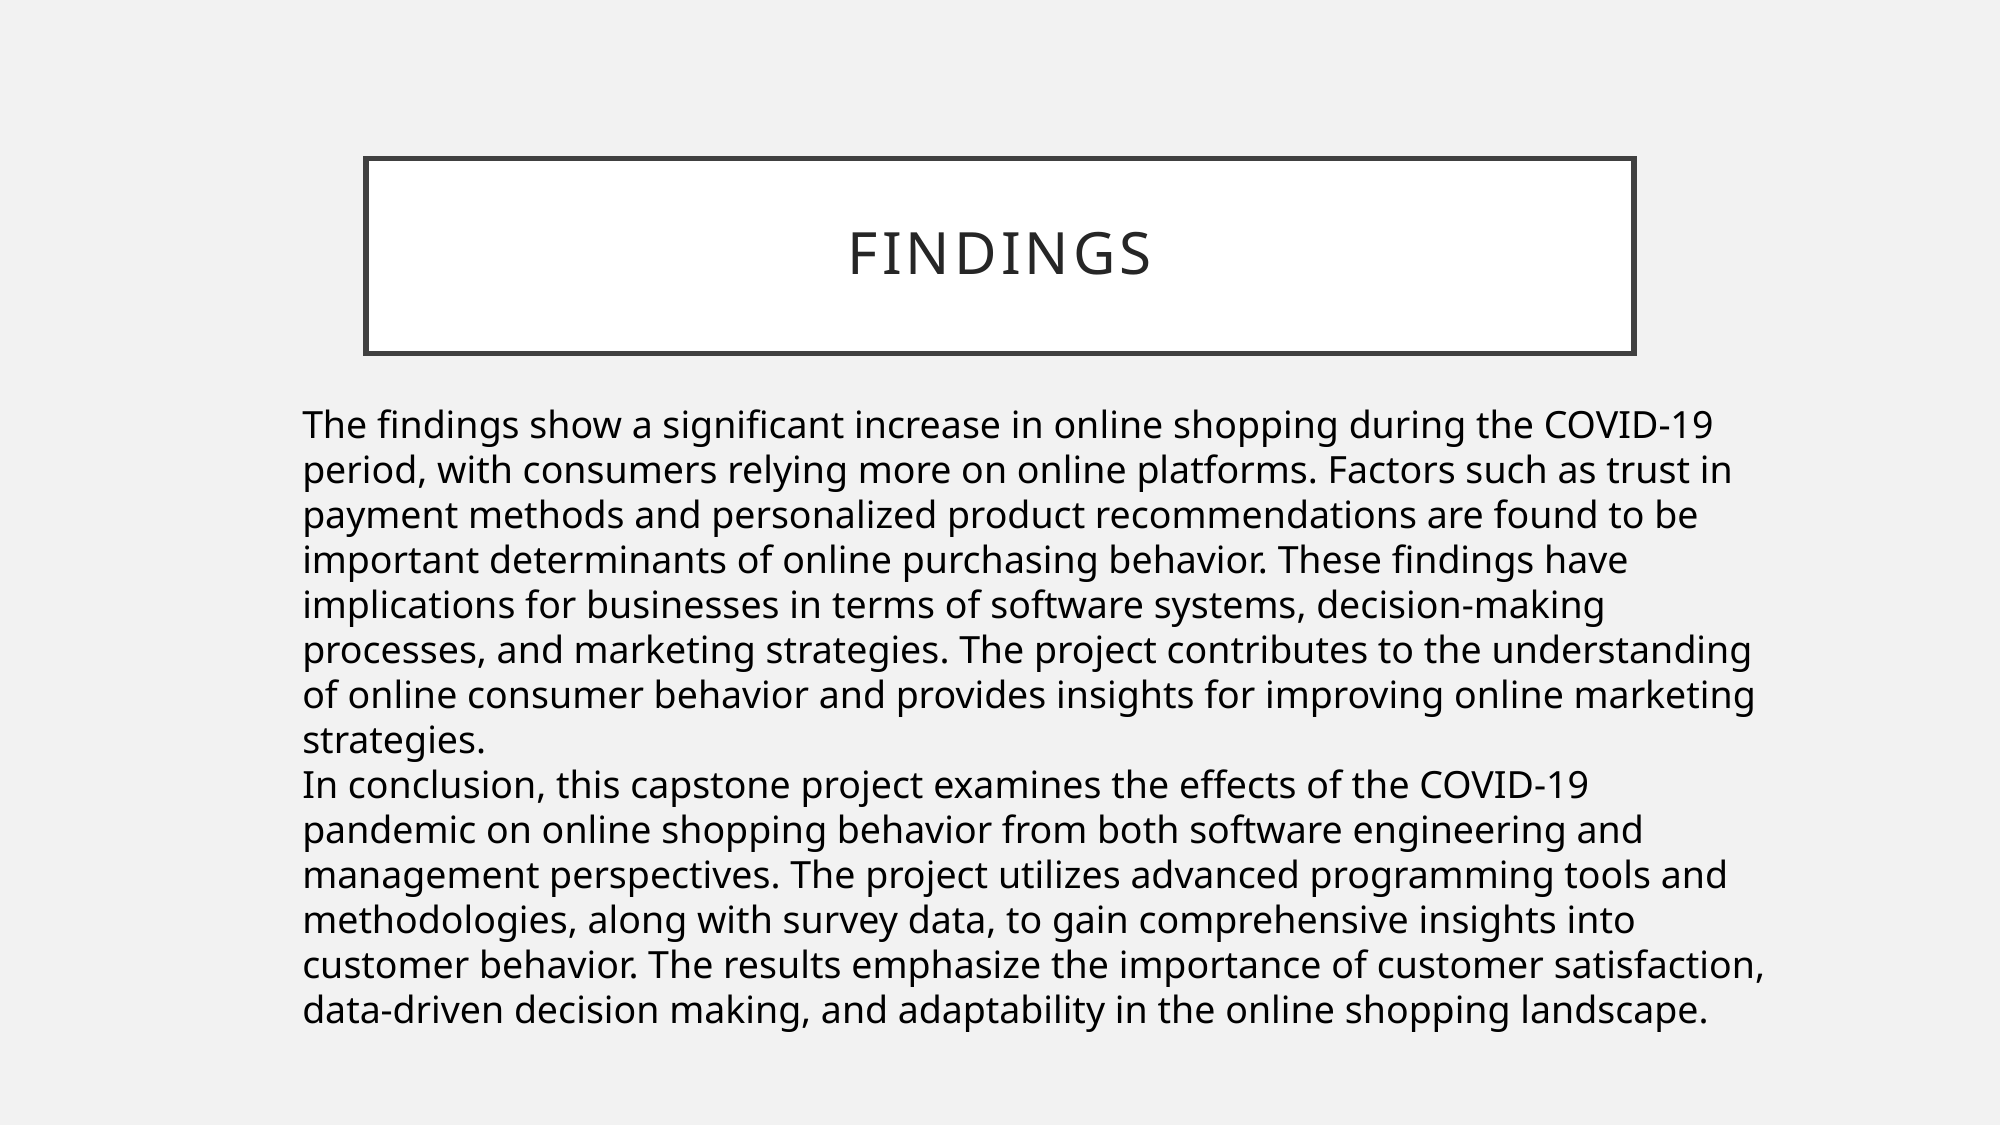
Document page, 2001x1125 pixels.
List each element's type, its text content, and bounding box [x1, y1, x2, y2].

text_box The findings show a significant increase in online shopping during the COVID-19 period, with consumers relying more on online platforms. Factors such as trust in payment methods and personalized product recommendations are found to be important determinants of online purchasing behavior. These findings have implications for businesses in terms of software systems, decision-making processes, and marketing strategies. The project contributes to the understanding of online consumer behavior and provides insights for improving online marketing strategies. In conclusion, this capstone project examines the effects of the COVID-19 pandemic on online shopping behavior from both software engineering and management perspectives. The project utilizes advanced programming tools and methodologies, along with survey data, to gain comprehensive insights into customer behavior. The results emphasize the importance of customer satisfaction, data-driven decision making, and adaptability in the online shopping landscape. [287, 393, 1786, 1039]
title Findings [363, 156, 1637, 356]
